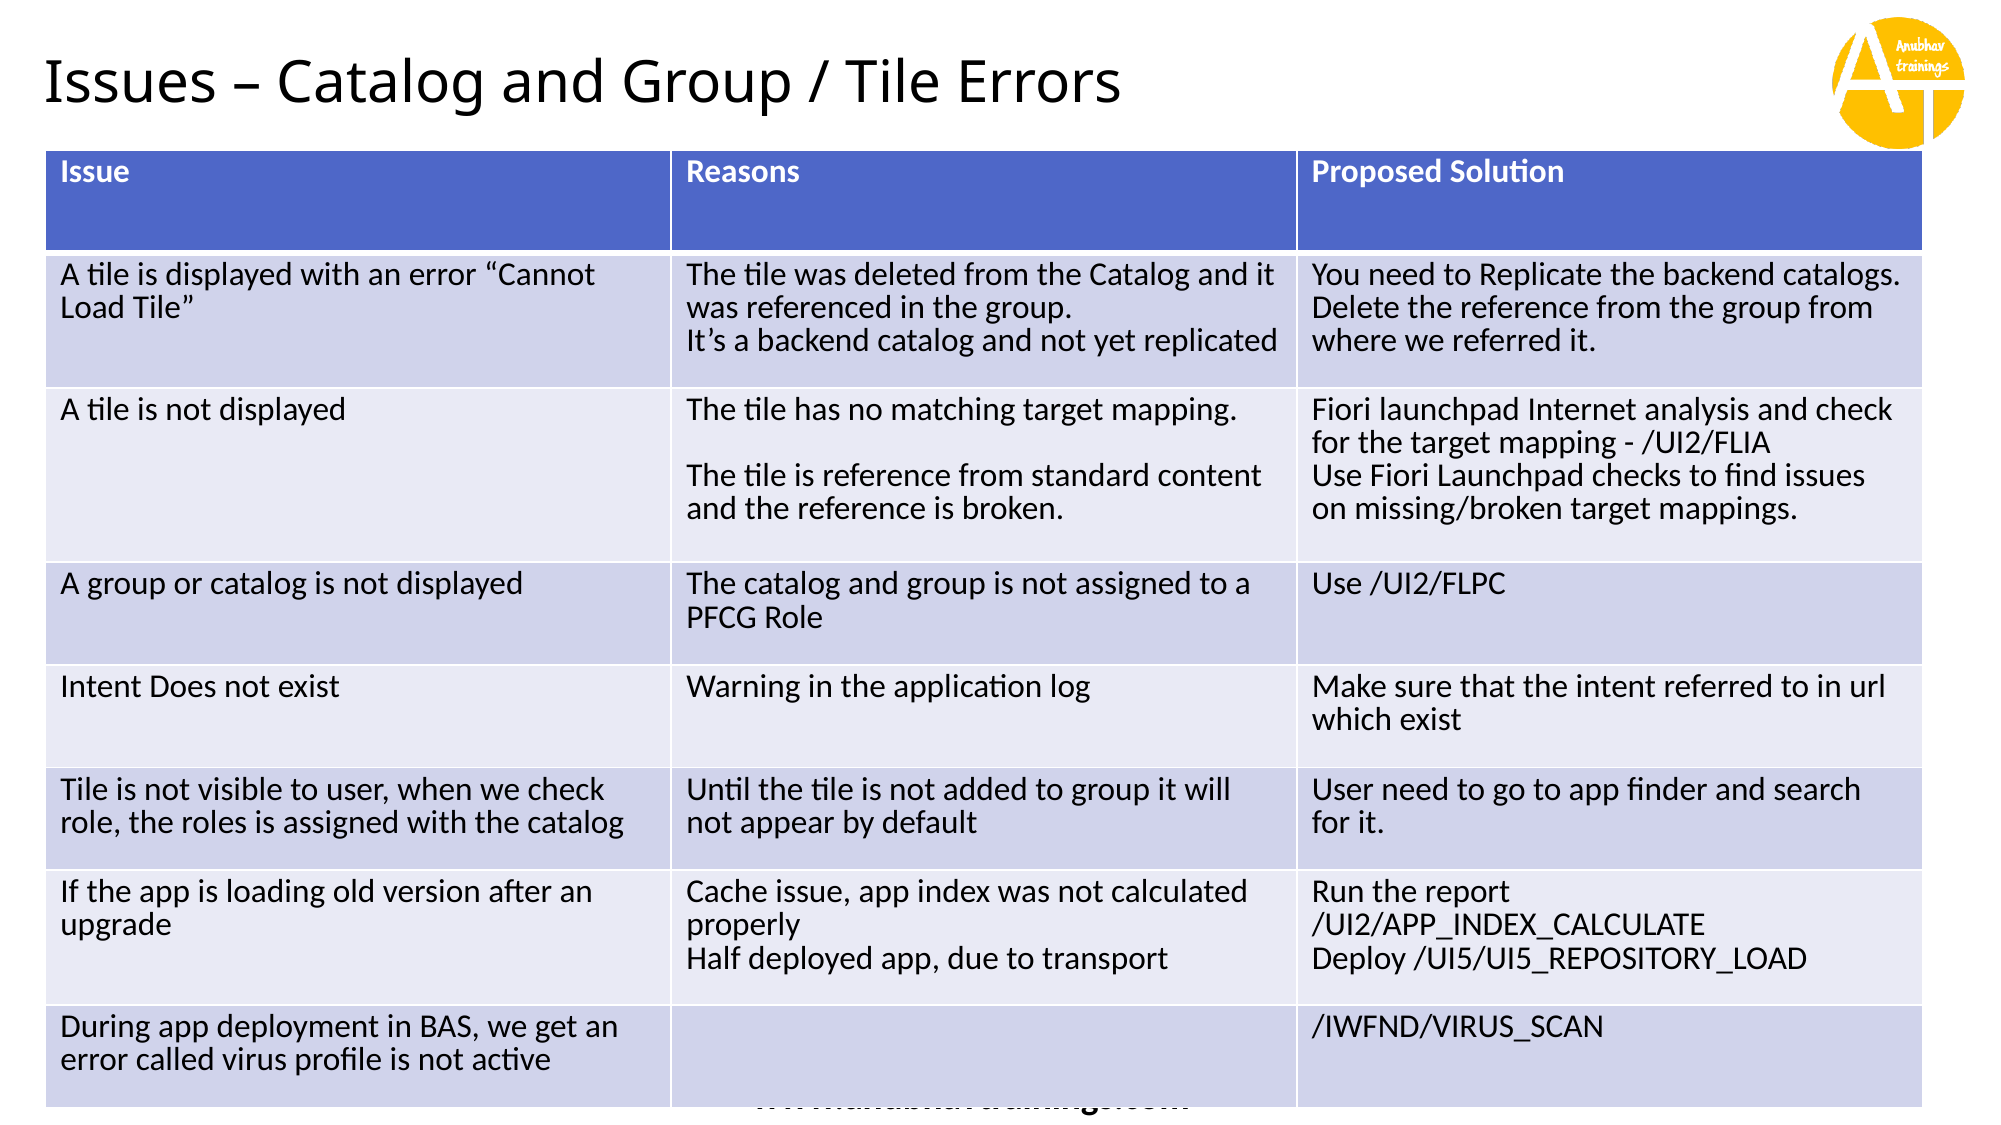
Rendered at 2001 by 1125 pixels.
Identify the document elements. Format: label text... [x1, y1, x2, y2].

table_cell User need to go to app finder and search for it. [1298, 768, 1922, 869]
table_cell A tile is displayed with an error “Cannot Load Tile” [46, 256, 670, 387]
table_cell A group or catalog is not displayed [46, 563, 670, 664]
table_cell If the app is loading old version after an upgrade [46, 871, 670, 1004]
table_cell Warning in the application log [672, 666, 1296, 767]
table_cell Make sure that the intent referred to in url which exist [1298, 666, 1922, 767]
table_header Reasons [672, 151, 1296, 250]
table_cell /IWFND/VIRUS_SCAN [1298, 1006, 1922, 1107]
text_box Issues – Catalog and Group / Tile Errors [24, 21, 1819, 138]
table_cell Cache issue, app index was not calculated properly Half deployed app, due to transport [672, 871, 1296, 1004]
table_cell Intent Does not exist [46, 666, 670, 767]
table_cell Run the report /UI2/APP_INDEX_CALCULATE Deploy /UI5/UI5_REPOSITORY_LOAD [1298, 871, 1922, 1004]
table_cell [672, 1006, 1296, 1107]
table_cell Until the tile is not added to group it will not appear by default [672, 768, 1296, 869]
table_cell Tile is not visible to user, when we check role, the roles is assigned with the catalog [46, 768, 670, 869]
table_cell Use /UI2/FLPC [1298, 563, 1922, 664]
table_cell A tile is not displayed [46, 389, 670, 561]
table_header Issue [46, 151, 670, 250]
table_cell During app deployment in BAS, we get an error called virus profile is not active [46, 1006, 670, 1107]
table_cell The tile was deleted from the Catalog and it was referenced in the group. It’s a backend catalog and not yet replicated [672, 256, 1296, 387]
table_header Proposed Solution [1298, 151, 1922, 250]
table_cell The tile has no matching target mapping. The tile is reference from standard content and the reference is broken. [672, 389, 1296, 561]
table_cell The catalog and group is not assigned to a PFCG Role [672, 563, 1296, 664]
picture [1819, 8, 1972, 160]
text_box www.anubhavtrainings.com [737, 1108, 1320, 1125]
table_cell You need to Replicate the backend catalogs. Delete the reference from the group from where we referred it. [1298, 256, 1922, 387]
table_cell Fiori launchpad Internet analysis and check for the target mapping - /UI2/FLIA Use Fiori Launchpad checks to find issues on missing/broken target mappings. [1298, 389, 1922, 561]
